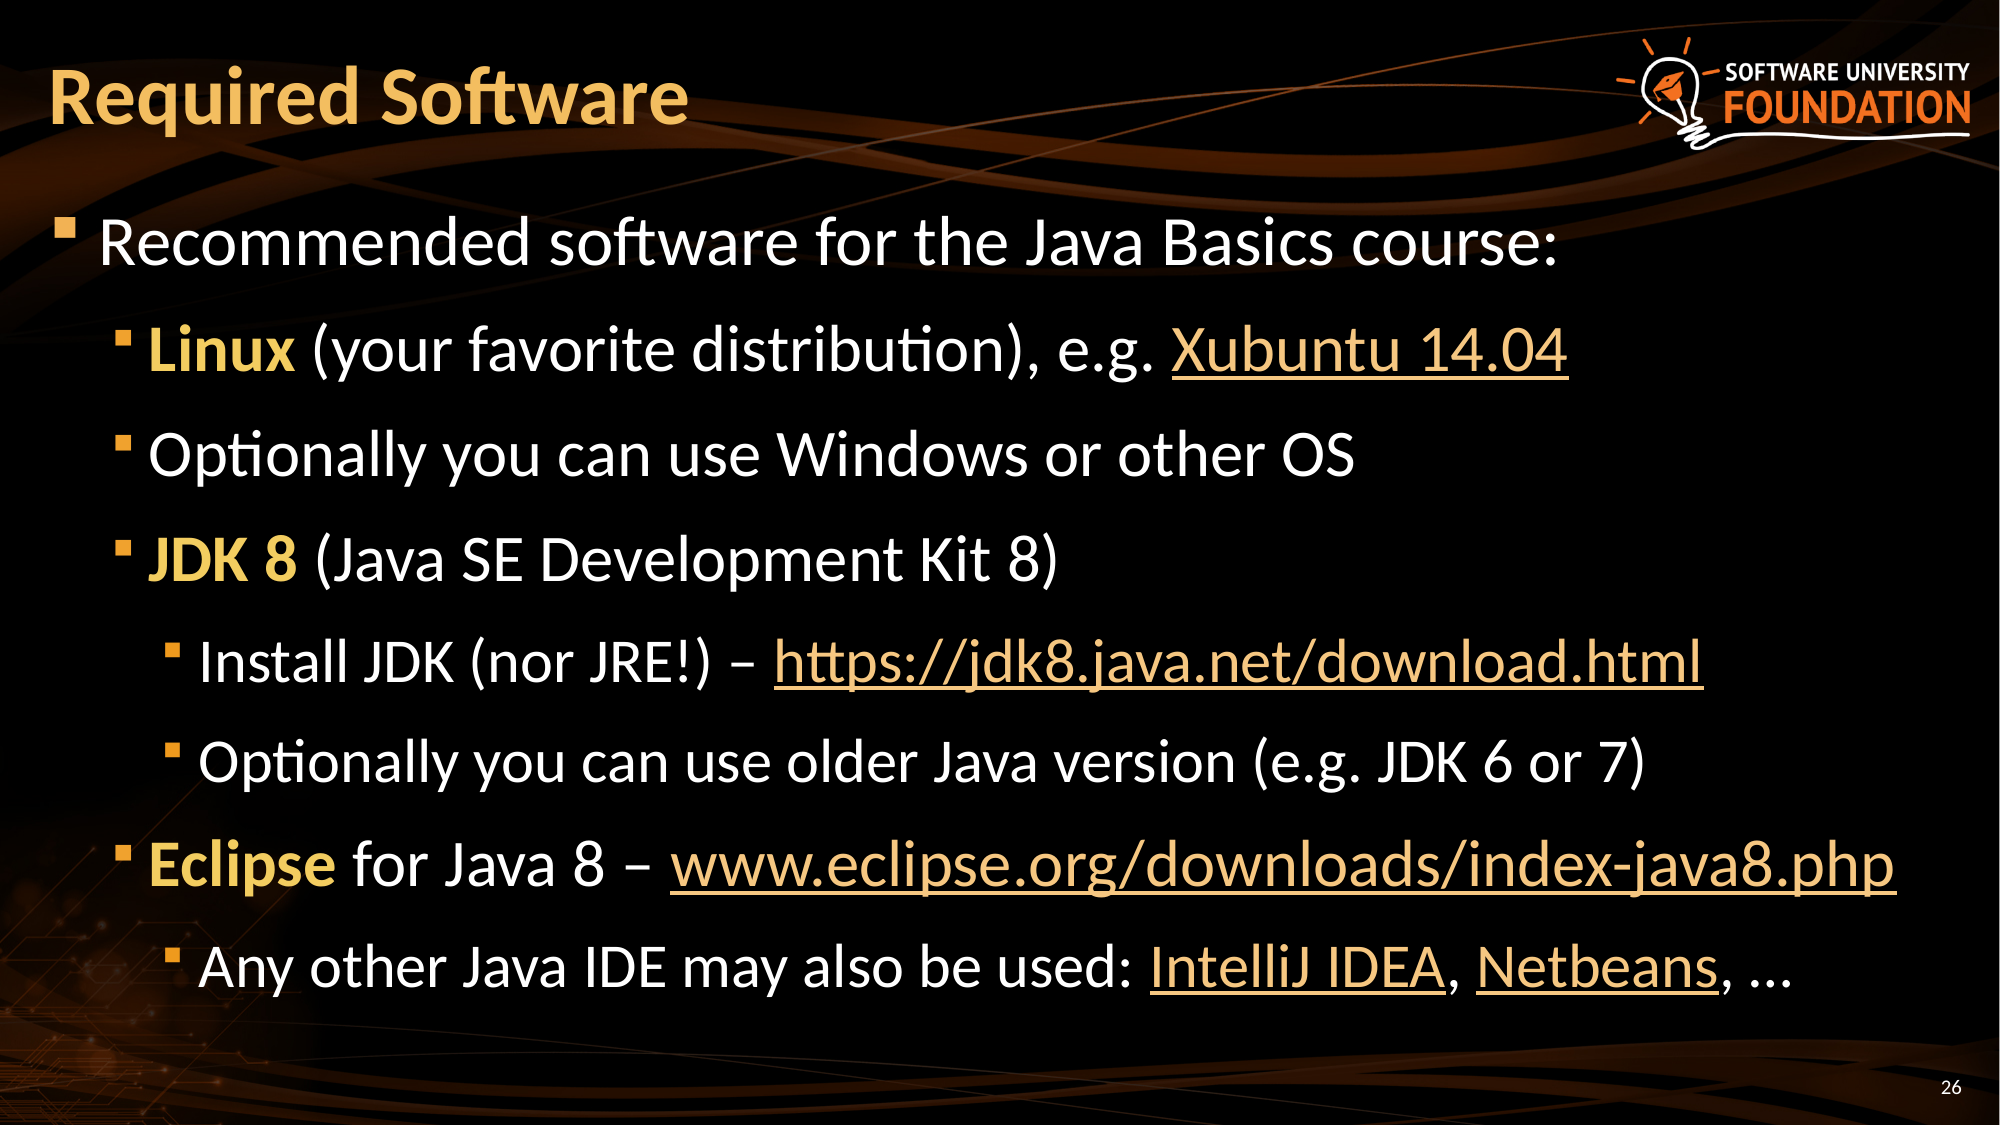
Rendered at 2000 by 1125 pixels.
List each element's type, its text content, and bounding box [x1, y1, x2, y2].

picture [0, 0, 2000, 1125]
title Required Software [30, 6, 1602, 189]
list Recommended software for the Java Basics course: Linux (your favorite distribution), e.g. Xubuntu 14.04 Optionally you can use Windows or other OS JDK 8 (Java SE Development Kit 8) Install JDK (nor JRE!) – https://jdk8.java.net/download.html Optionally you can use older Java version (e.g. JDK 6 or 7) Eclipse for Java 8 – www.eclipse.org/downloads/index-java8.php Any other Java IDE may also be used: IntelliJ IDEA, Netbeans, … [31, 188, 1968, 1103]
